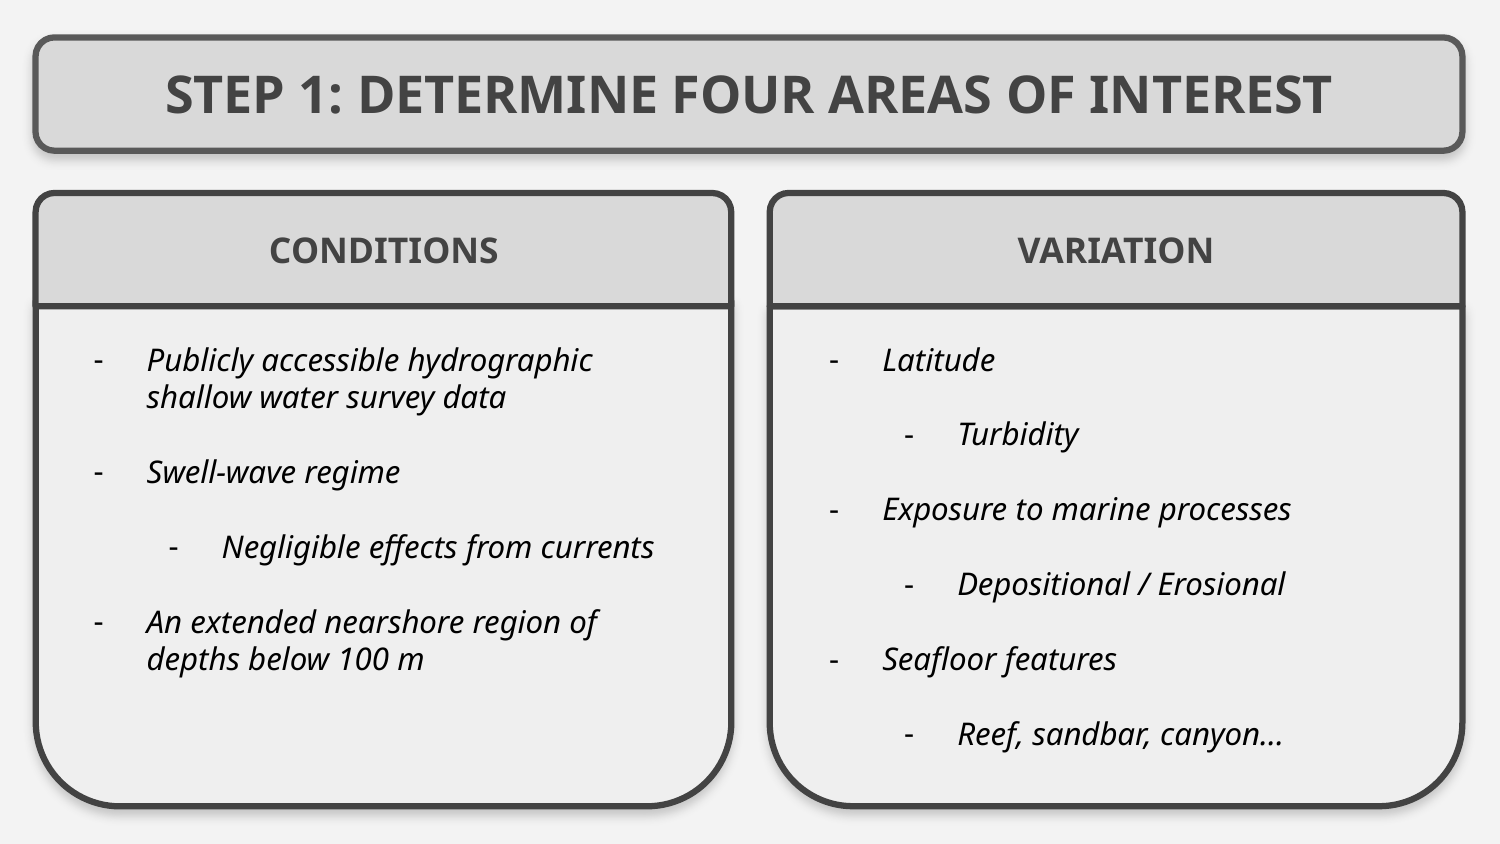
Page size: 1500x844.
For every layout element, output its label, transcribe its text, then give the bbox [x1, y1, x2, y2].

text_box [35, 37, 1463, 151]
title STEP 1: DETERMINE FOUR AREAS OF INTEREST [56, 49, 1442, 139]
subtitle VARIATION [769, 212, 1463, 287]
text_box [35, 307, 732, 807]
subtitle Publicly accessible hydrographic shallow water survey data Swell-wave regime Negligible effects from currents An extended nearshore region of depths below 100 m [56, 324, 706, 783]
text_box [769, 287, 1463, 307]
text_box [35, 192, 732, 307]
text_box [769, 307, 1463, 780]
subtitle CONDITIONS [37, 212, 731, 287]
text_box [769, 192, 1463, 212]
subtitle Latitude Turbidity Exposure to marine processes Depositional / Erosional Seafloor features Reef, sandbar, canyon… [792, 324, 1442, 783]
text_box [795, 783, 1437, 807]
